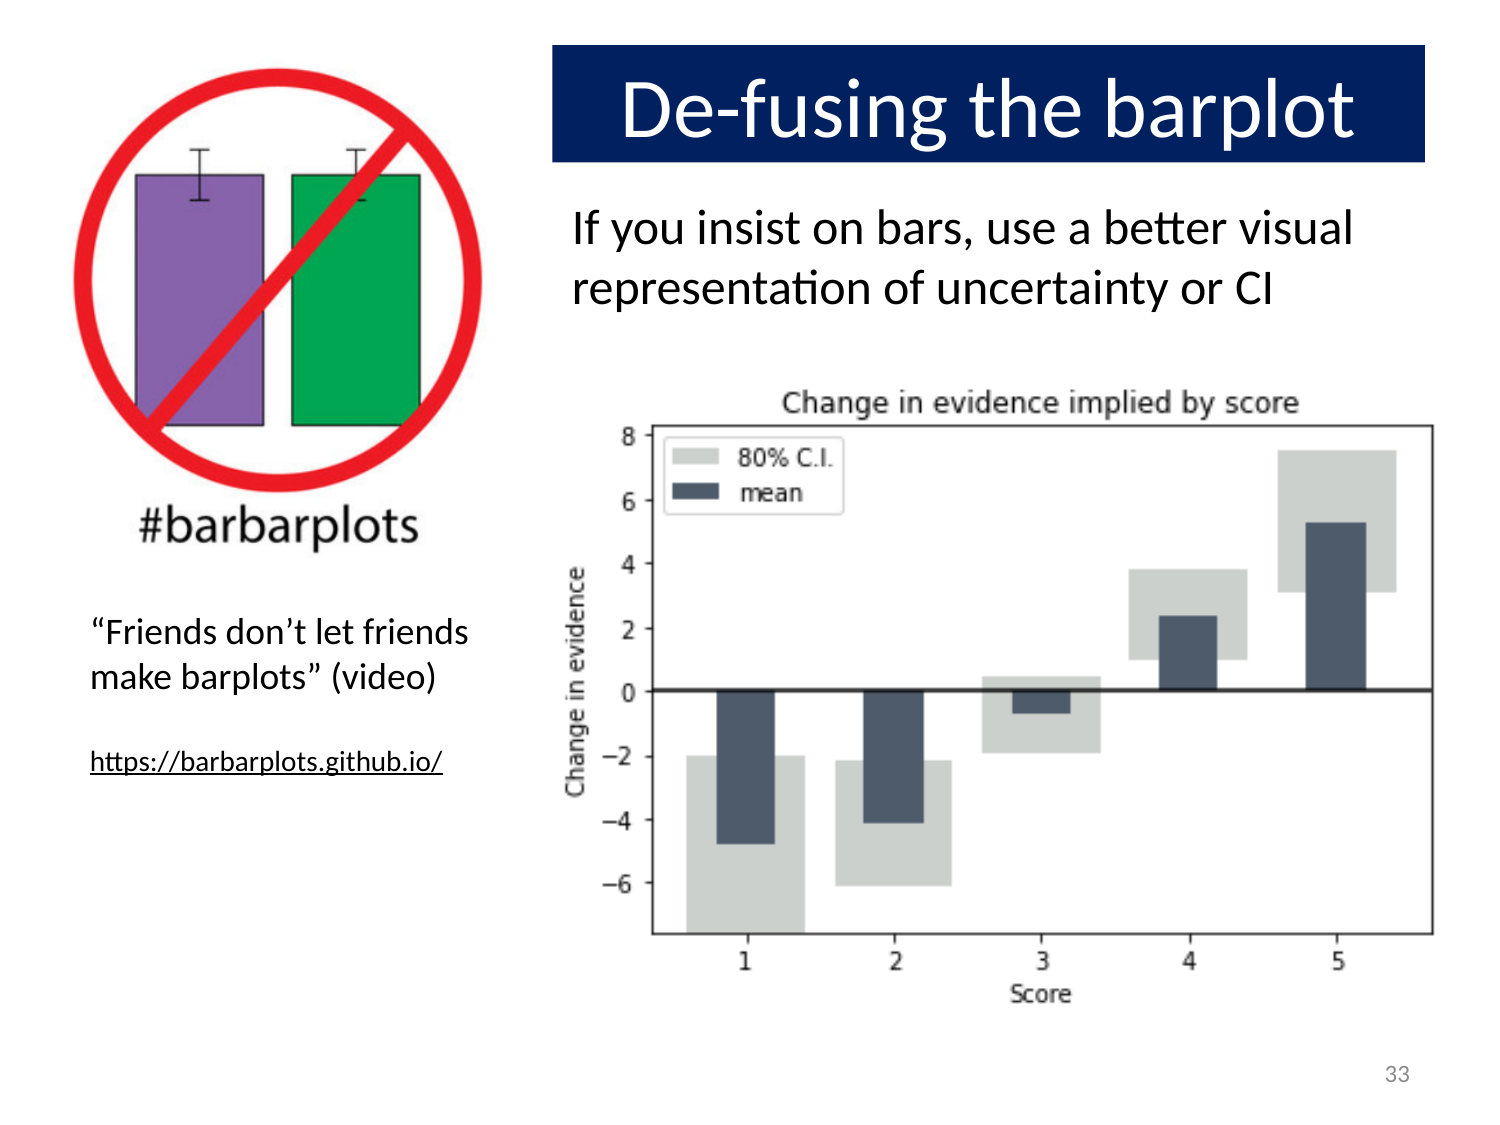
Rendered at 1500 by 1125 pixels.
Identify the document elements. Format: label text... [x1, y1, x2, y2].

slide_number 33 [1074, 1042, 1425, 1103]
title De-fusing the barplot [552, 45, 1425, 163]
picture [552, 374, 1447, 1023]
text_box If you insist on bars, use a better visual representation of uncertainty or CI [557, 187, 1400, 323]
picture [64, 59, 493, 563]
text_box “Friends don’t let friends make barplots” (video) https://barbarplots.github.io/ [75, 599, 488, 785]
